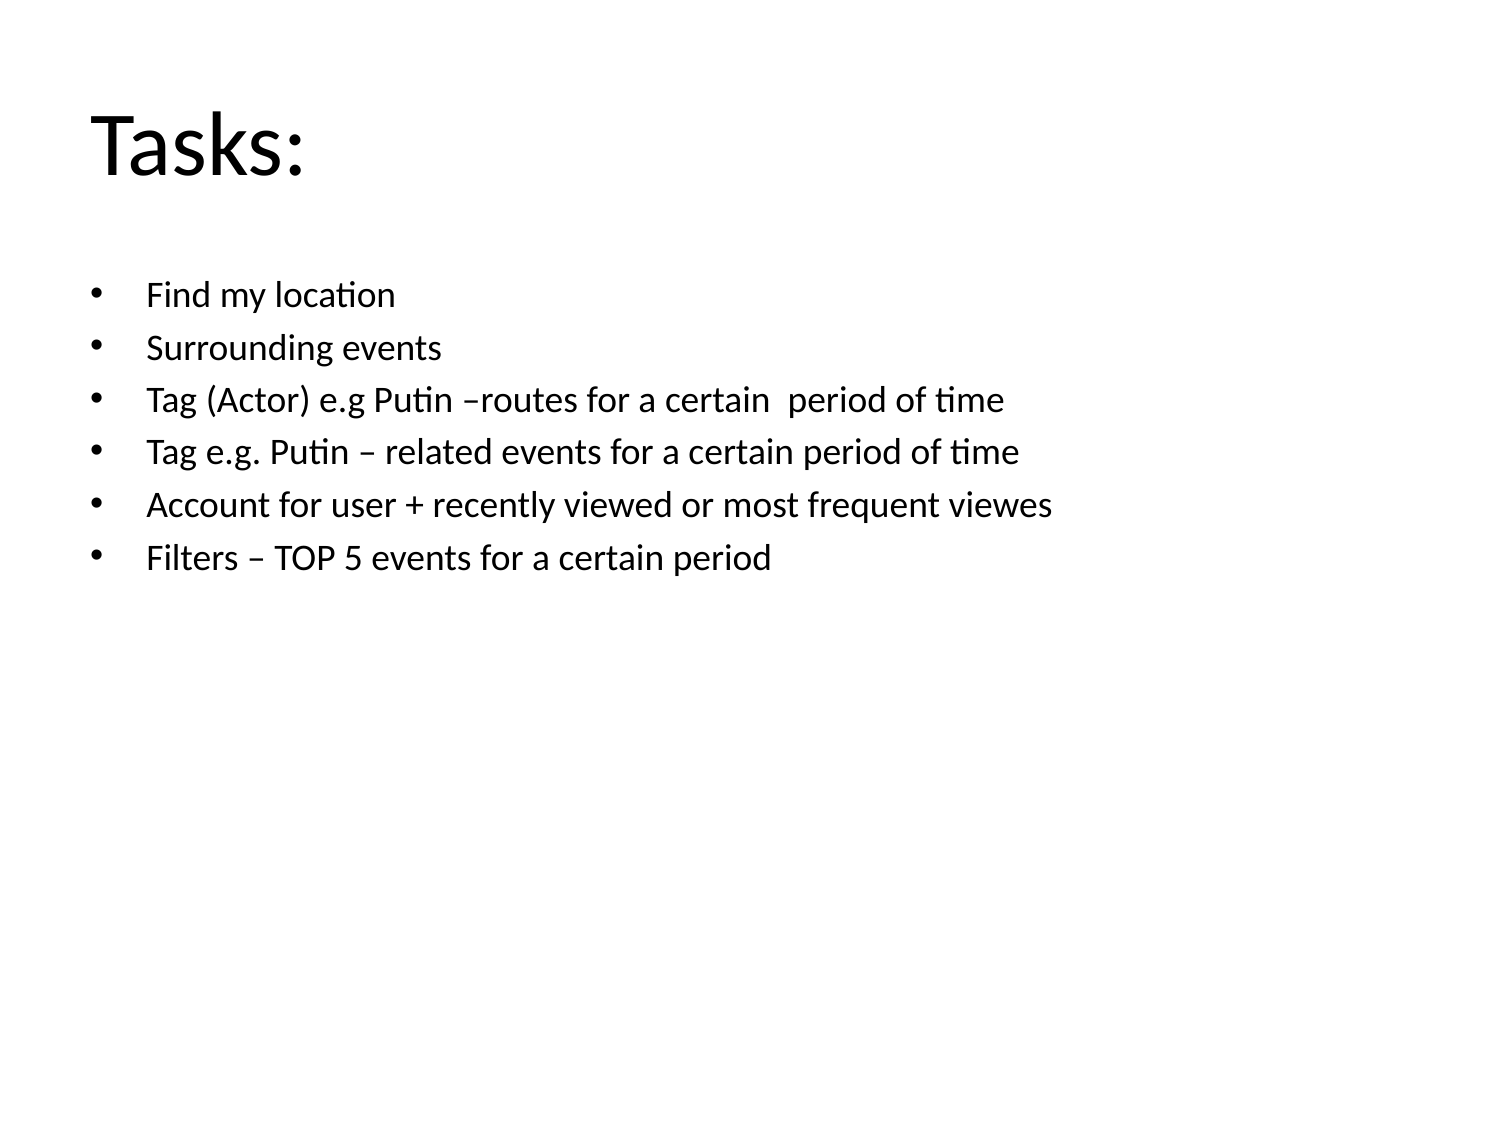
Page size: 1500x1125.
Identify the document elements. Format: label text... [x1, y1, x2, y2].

title Tasks: [75, 45, 1425, 233]
list Find my location Surrounding events Tag (Actor) e.g Putin –routes for a certain period of time Tag e.g. Putin – related events for a certain period of time Account for user + recently viewed or most frequent viewes Filters – TOP 5 events for a certain period [75, 262, 1425, 1005]
